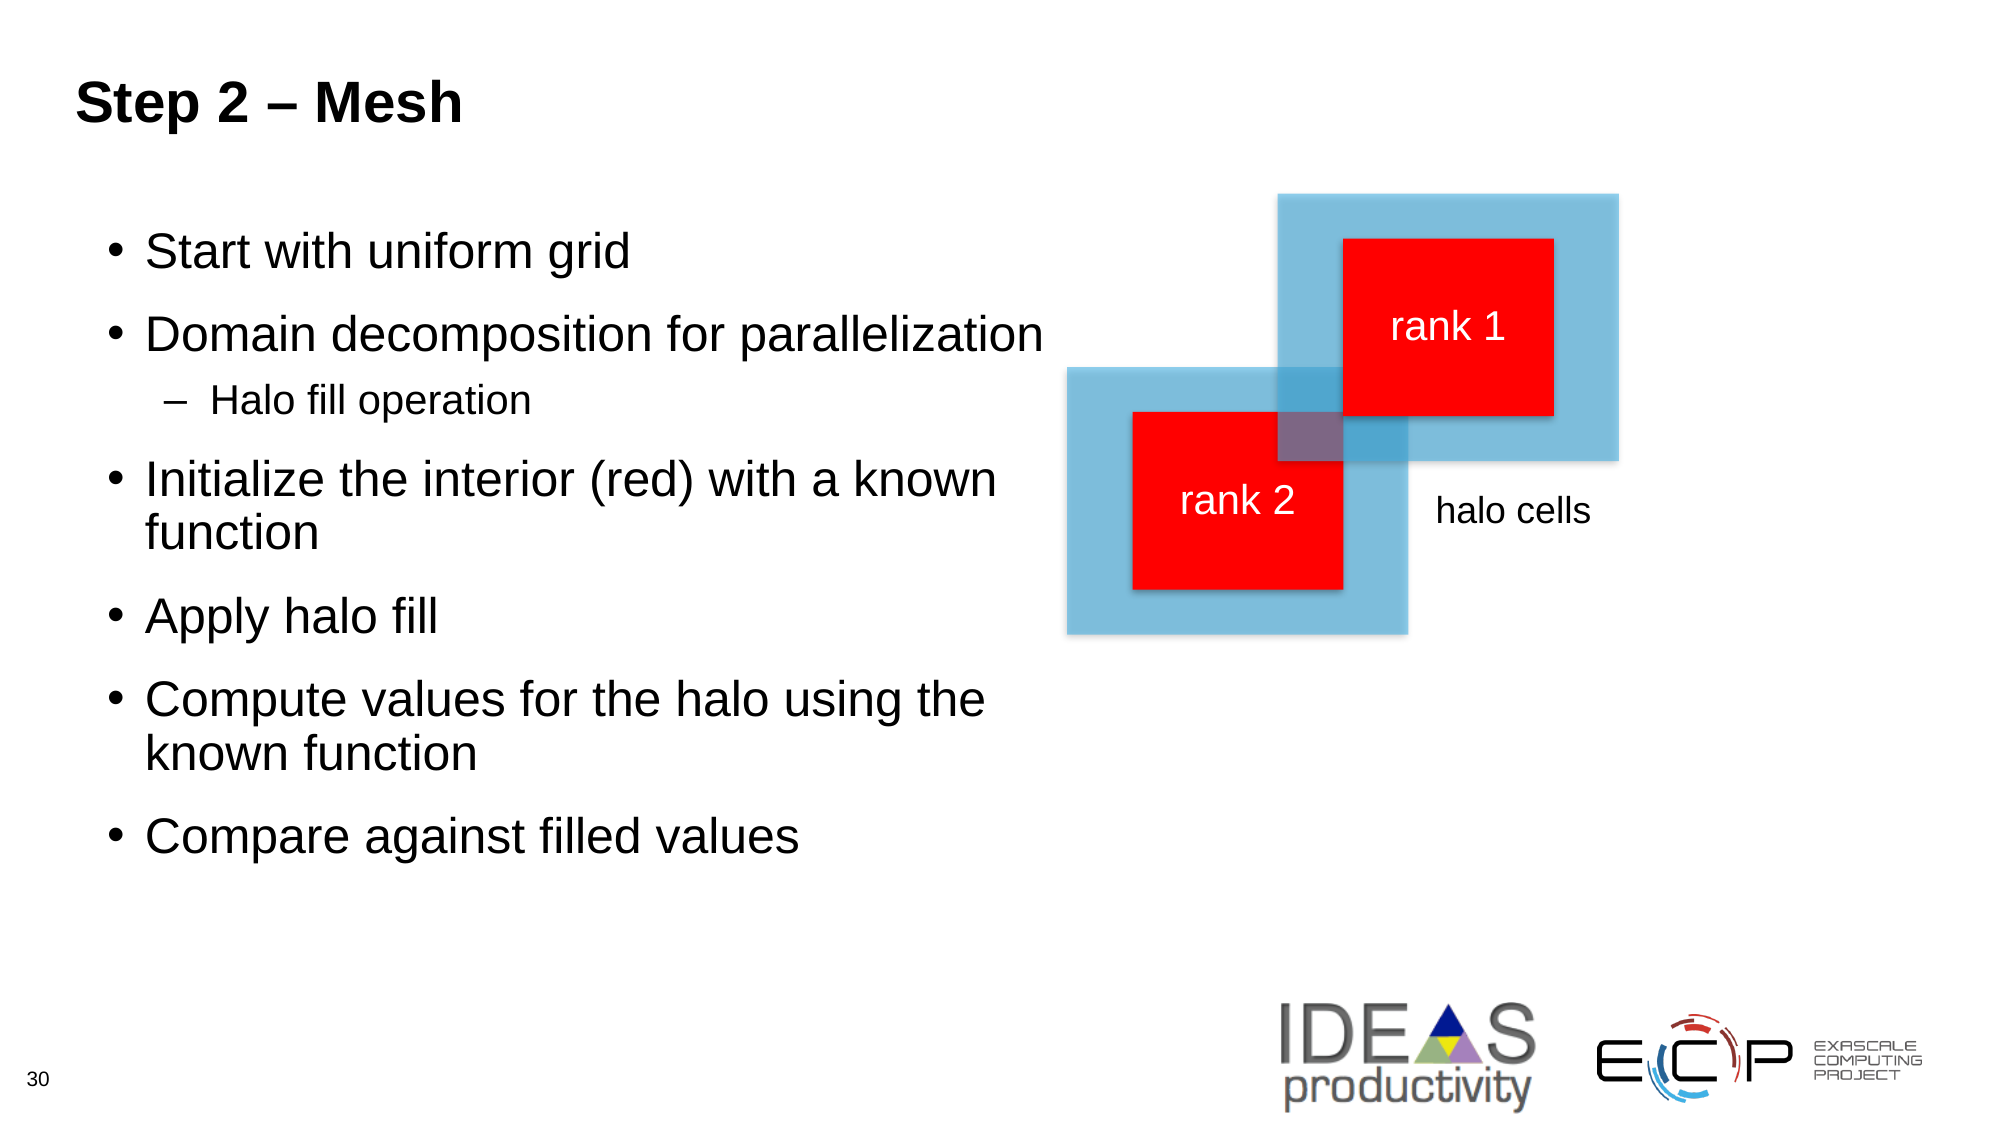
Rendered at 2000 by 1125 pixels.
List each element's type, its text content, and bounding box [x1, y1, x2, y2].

title Step 2 – Mesh [59, 67, 1926, 218]
picture [1280, 1002, 1537, 1114]
list Start with uniform grid Domain decomposition for parallelization Halo fill operation Initialize the interior (red) with a known function Apply halo fill Compute values for the halo using the known function Compare against filled values [91, 217, 1061, 1021]
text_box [1066, 366, 1409, 635]
picture [1597, 1014, 1922, 1103]
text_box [1277, 193, 1620, 462]
text_box halo cells [1416, 476, 1612, 547]
